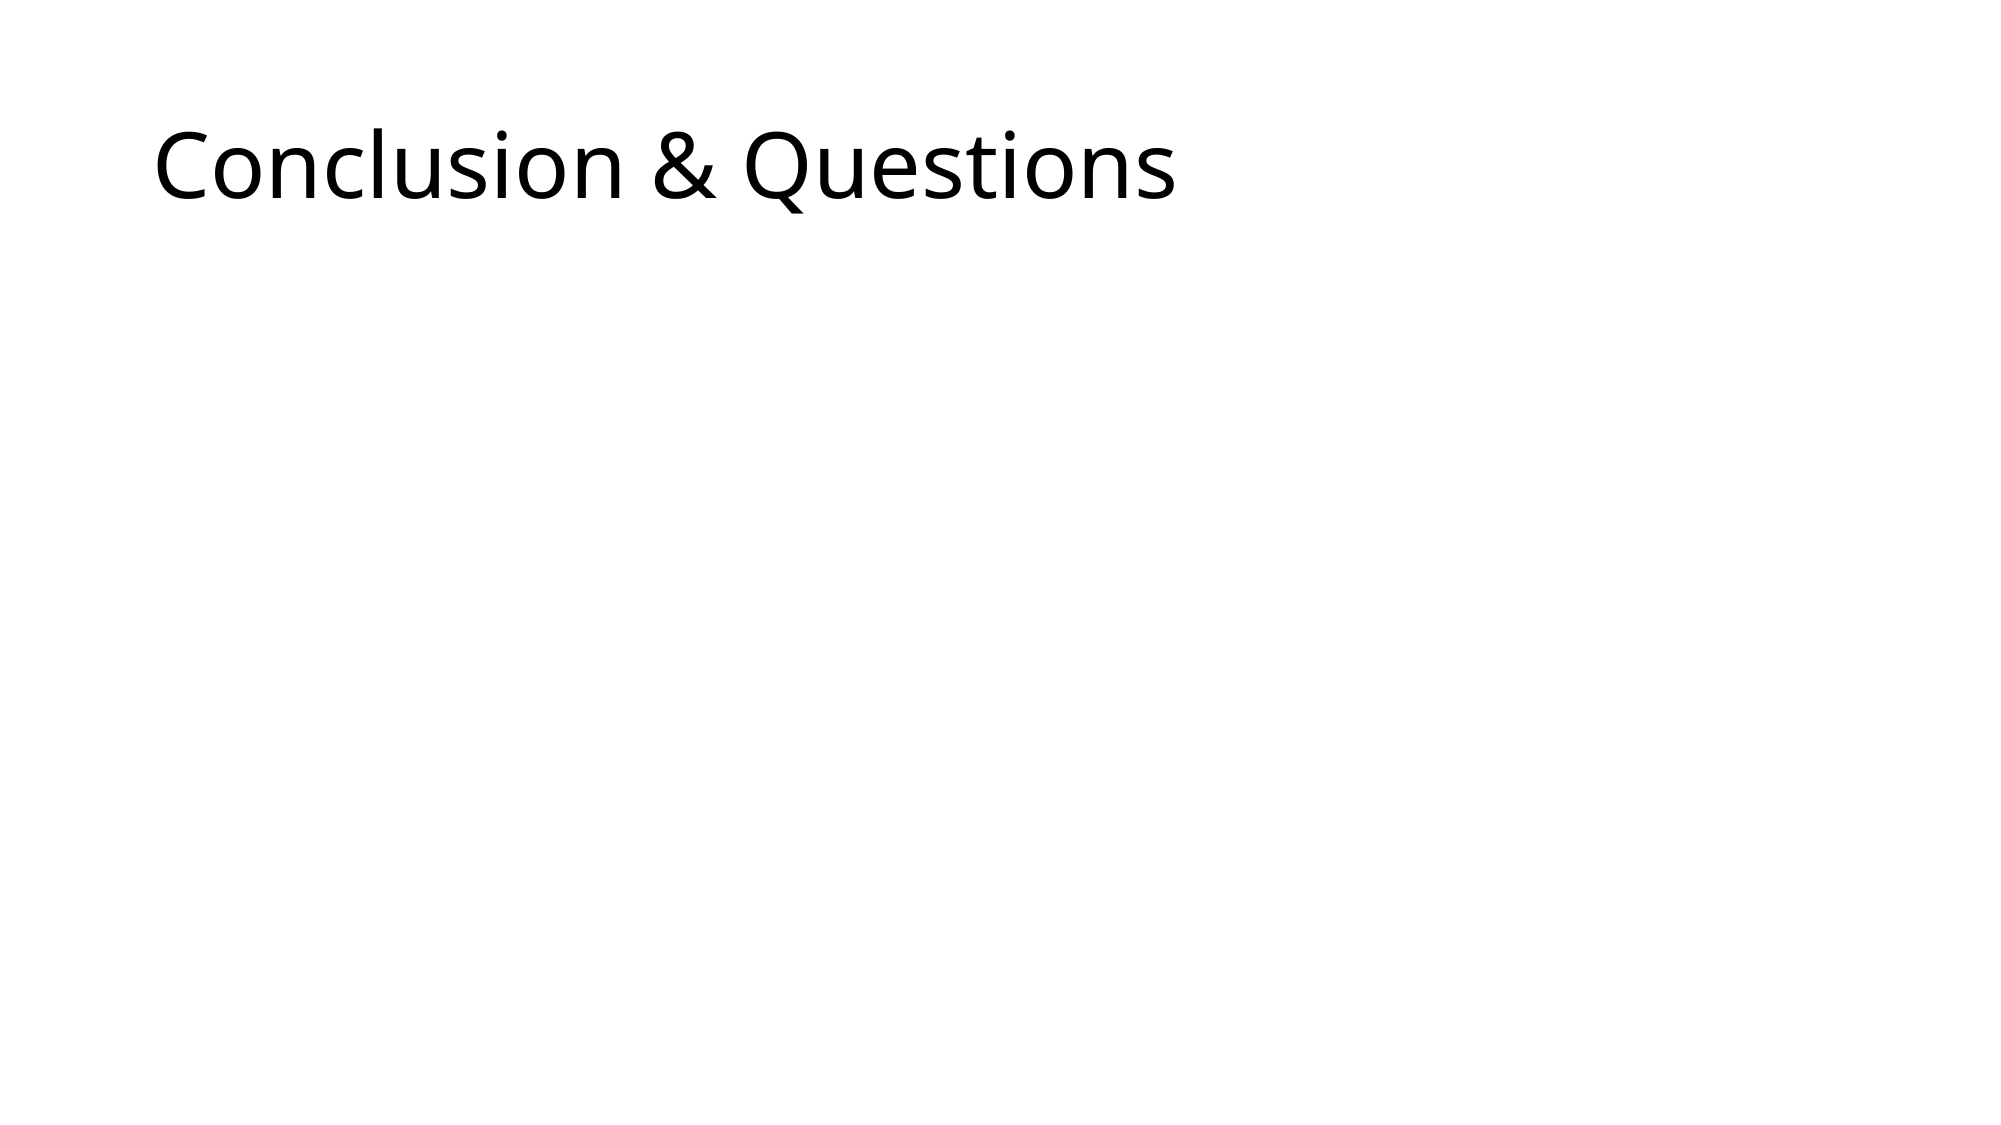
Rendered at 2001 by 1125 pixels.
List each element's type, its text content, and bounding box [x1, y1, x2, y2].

title Conclusion & Questions [137, 59, 1863, 278]
